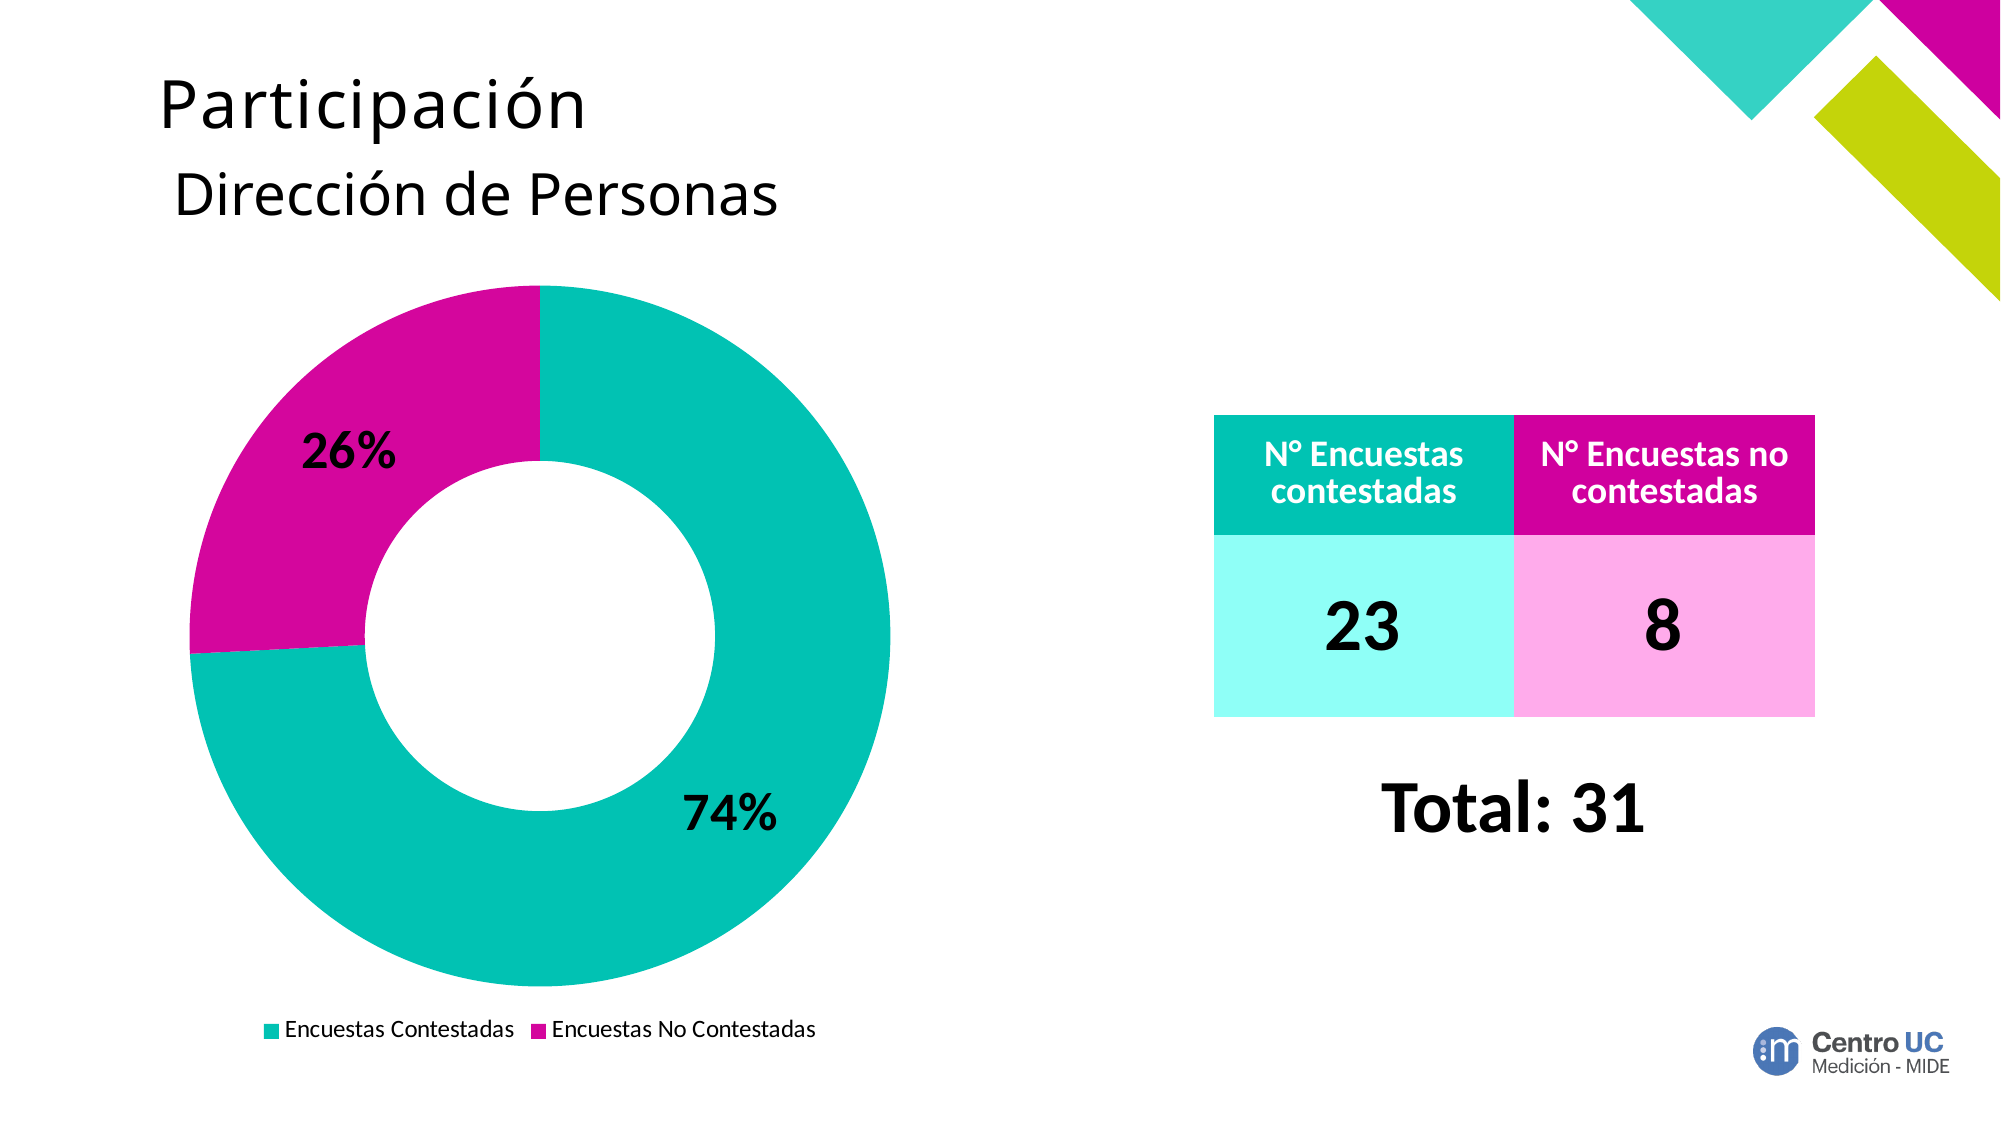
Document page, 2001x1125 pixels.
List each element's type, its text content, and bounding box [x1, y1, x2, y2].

chart [149, 269, 930, 1050]
list 8 [1514, 535, 1813, 717]
picture [1753, 1025, 1951, 1077]
list Total: 31 [1213, 717, 1816, 900]
list 23 [1213, 535, 1512, 717]
list Dirección de Personas [158, 157, 1626, 302]
title Participación [158, 71, 1000, 157]
